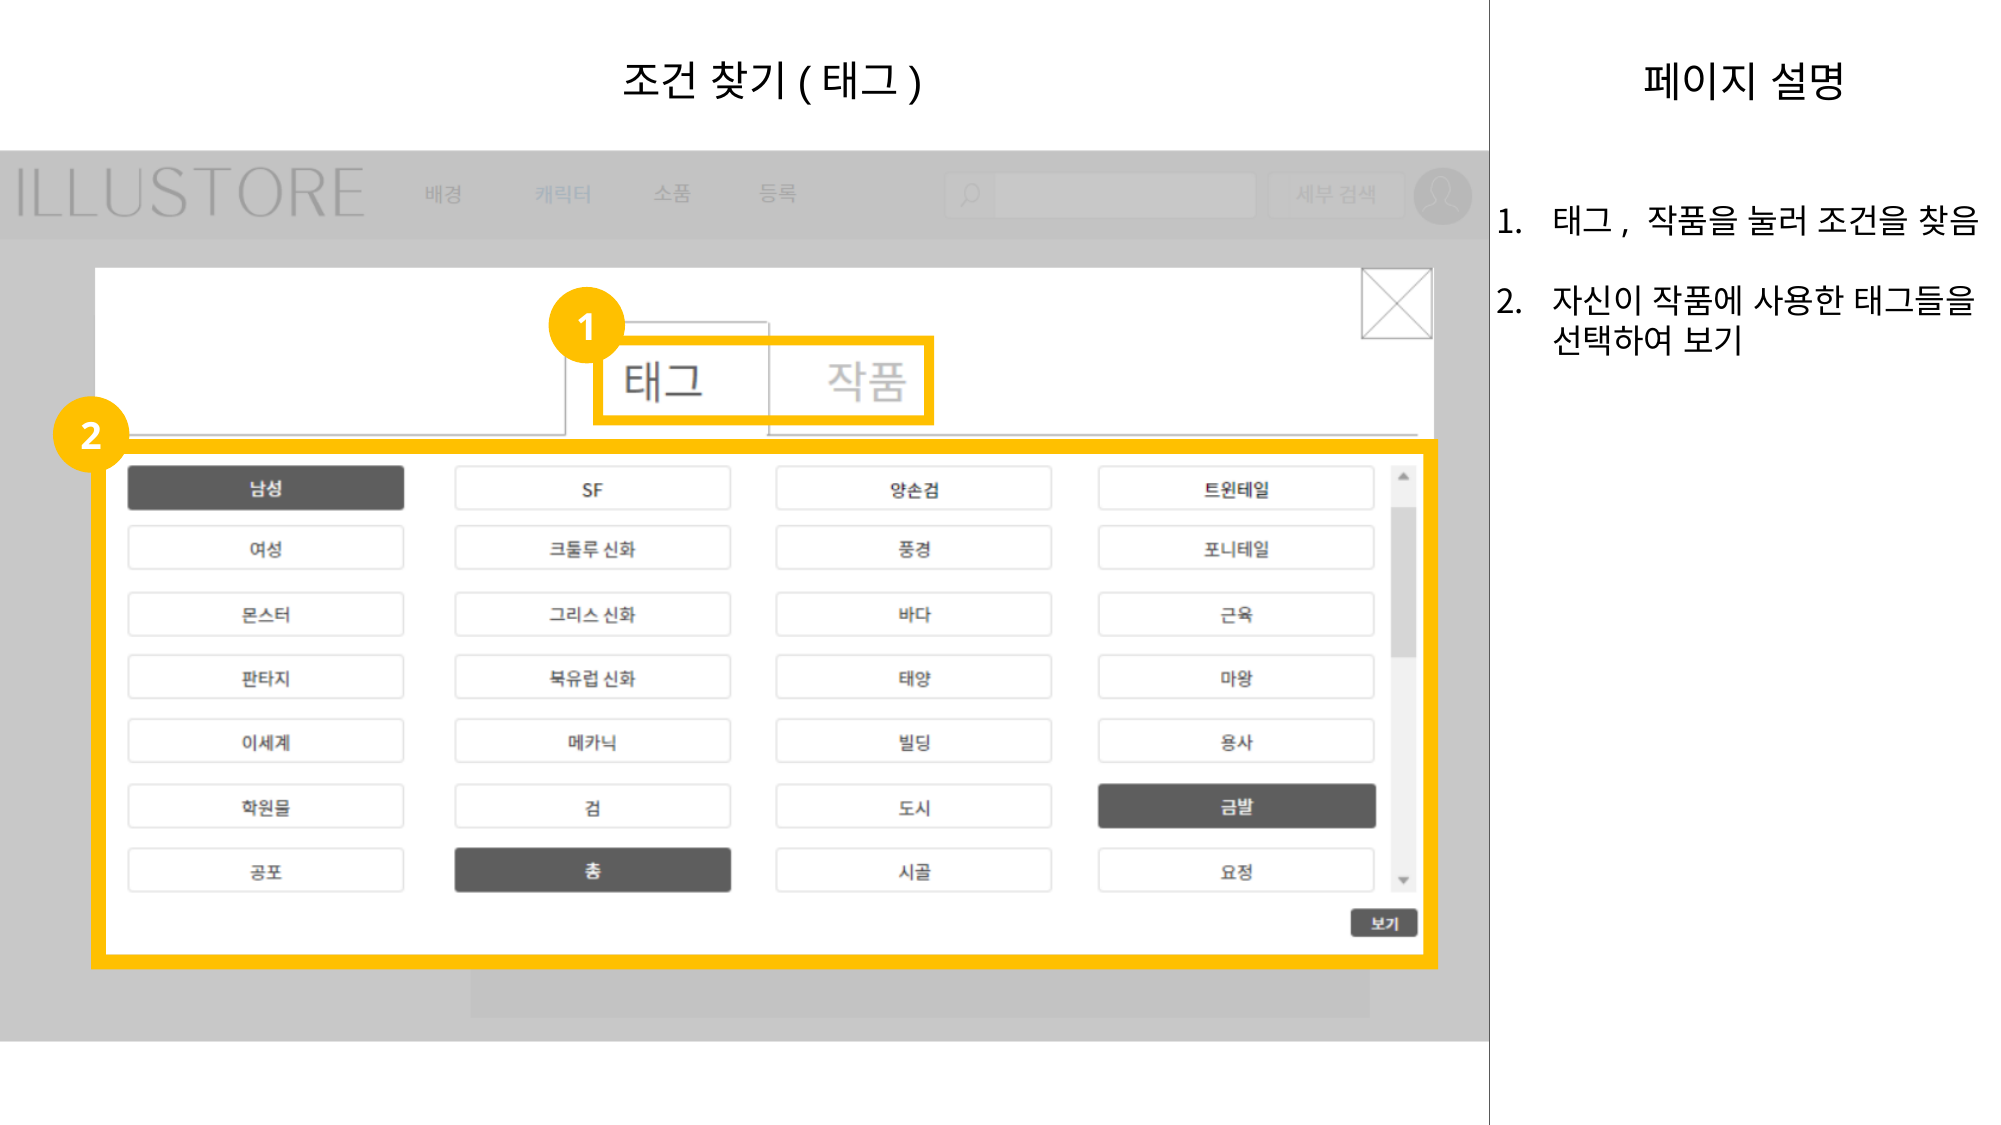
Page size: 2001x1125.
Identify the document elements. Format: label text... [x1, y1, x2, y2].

text_box 페이지 설명 [1628, 48, 1863, 113]
picture [0, 150, 1489, 1044]
text_box 조건 찾기(태그) [607, 47, 938, 113]
text_box 태그, 작품을 눌러 조건을 찾음 자신이 작품에 사용한 태그들을 선택하여 보기 [1490, 192, 2000, 408]
